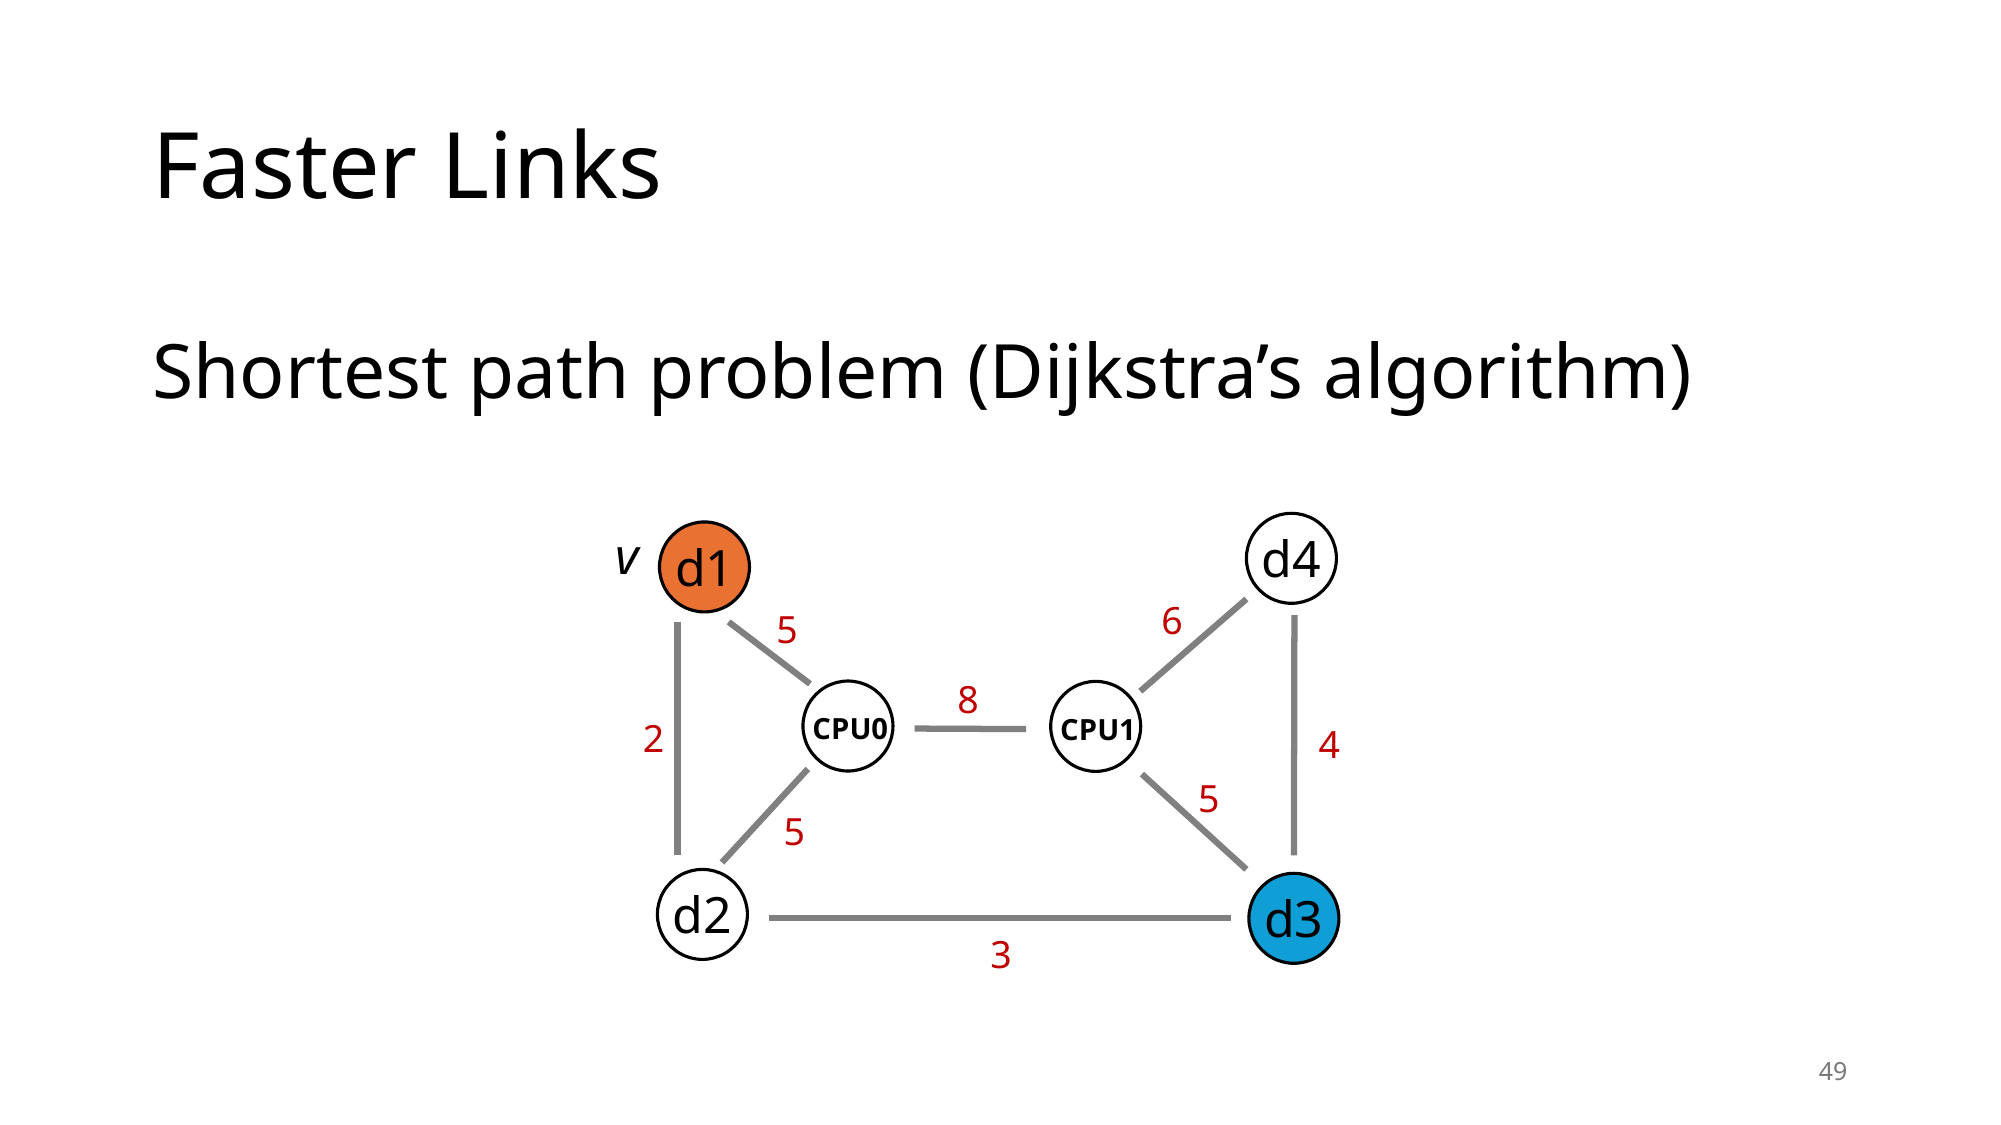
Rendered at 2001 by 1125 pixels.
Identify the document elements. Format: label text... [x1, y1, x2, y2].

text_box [728, 621, 811, 685]
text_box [721, 768, 809, 863]
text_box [1139, 598, 1247, 692]
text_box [1141, 773, 1247, 870]
title Faster Links [137, 59, 1863, 278]
text_box Shortest path problem (Dijkstra’s algorithm) [137, 325, 1863, 1014]
slide_number 49 [1412, 1042, 1863, 1103]
